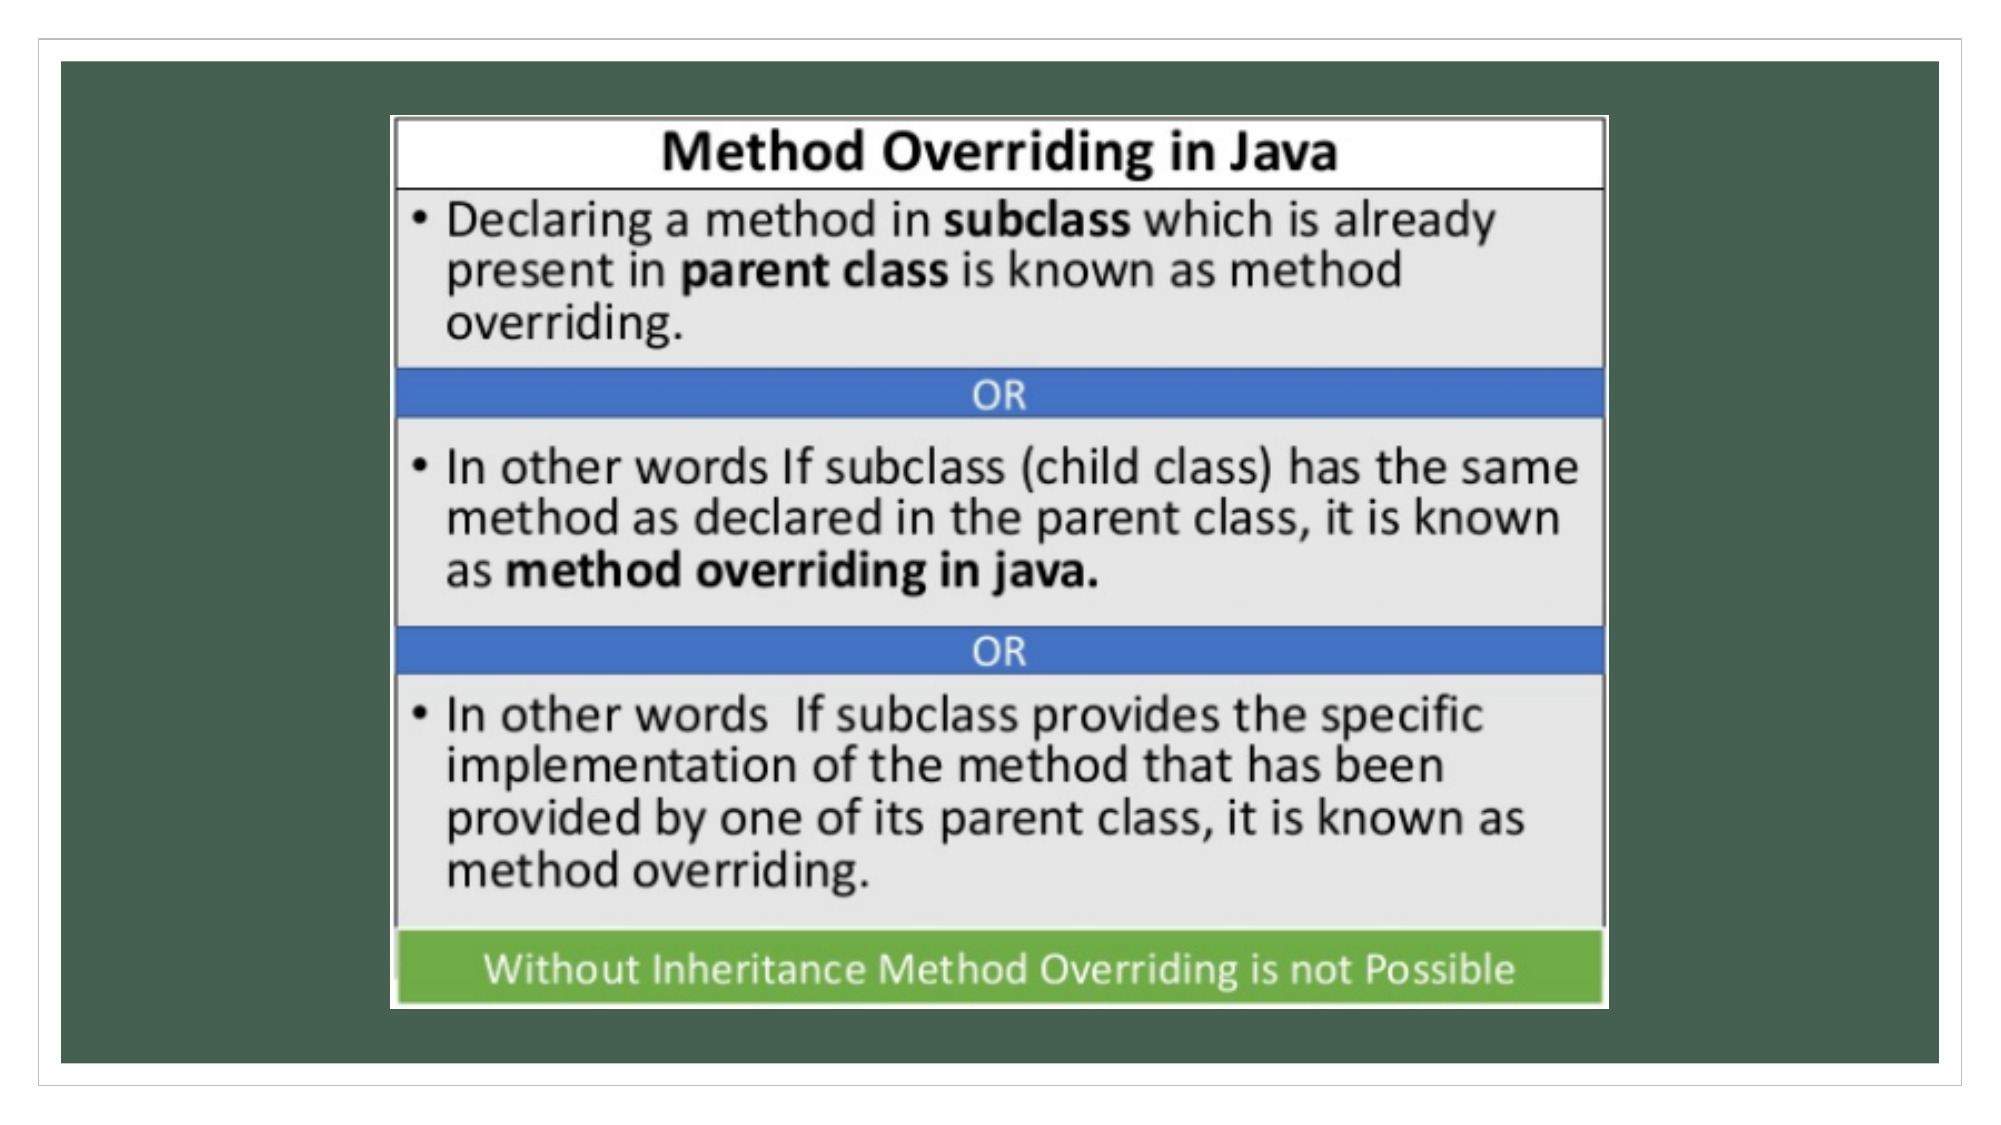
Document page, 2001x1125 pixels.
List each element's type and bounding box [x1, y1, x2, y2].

picture [390, 115, 1609, 1009]
